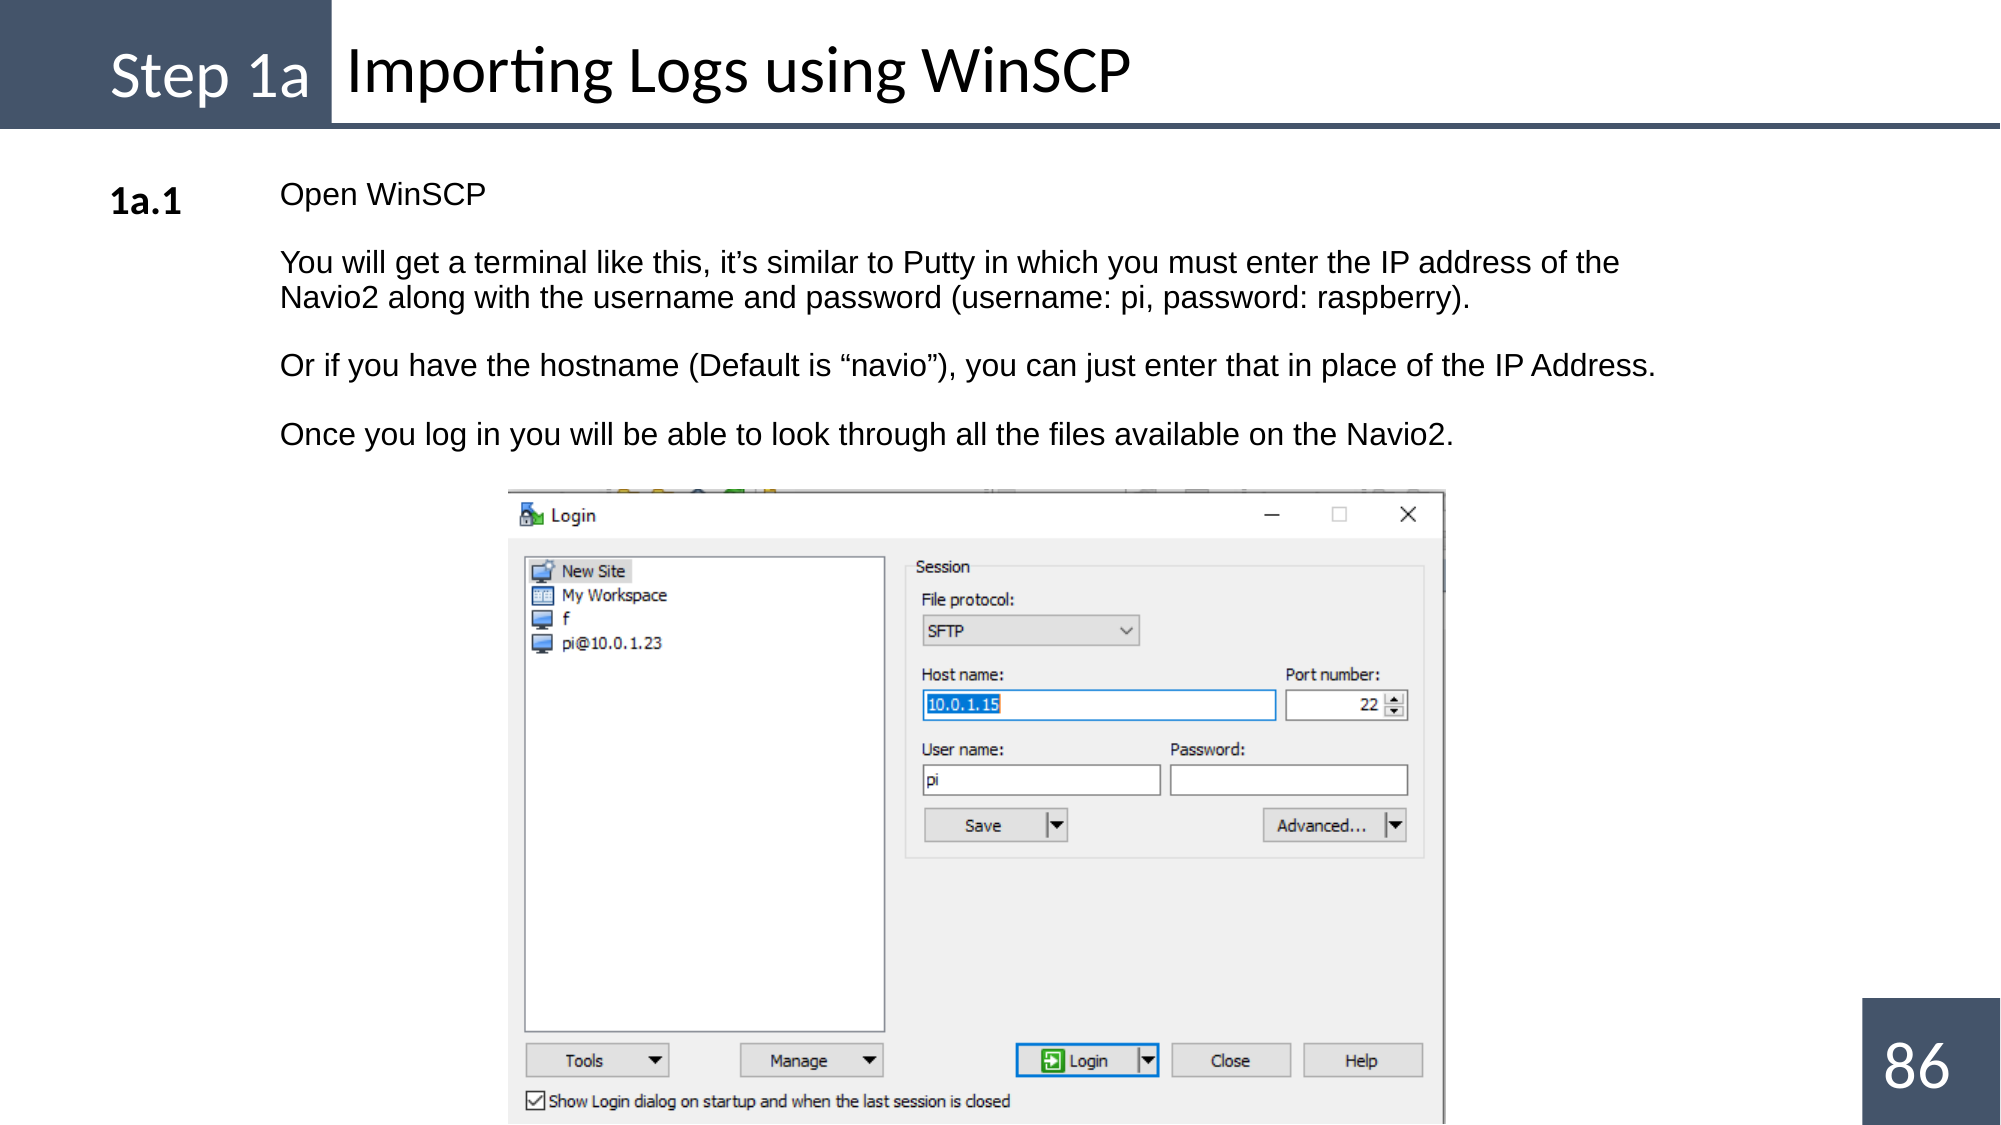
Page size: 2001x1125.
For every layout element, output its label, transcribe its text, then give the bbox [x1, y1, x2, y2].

text_box Step 1a [95, 23, 327, 118]
picture [508, 489, 1446, 1124]
list 1a.1 [93, 171, 222, 232]
list Open WinSCP You will get a terminal like this, it’s similar to Putty in which you must enter the IP address of the Navio2 along with the username and password (username: pi, password: raspberry). Or if you have the hostname (Default is “navio”), you can just enter that in place of the IP Address. Once you log in you will be able to look through all the files available on the Navio2. [264, 170, 1690, 490]
list Importing Logs using WinSCP [331, 1, 1395, 141]
